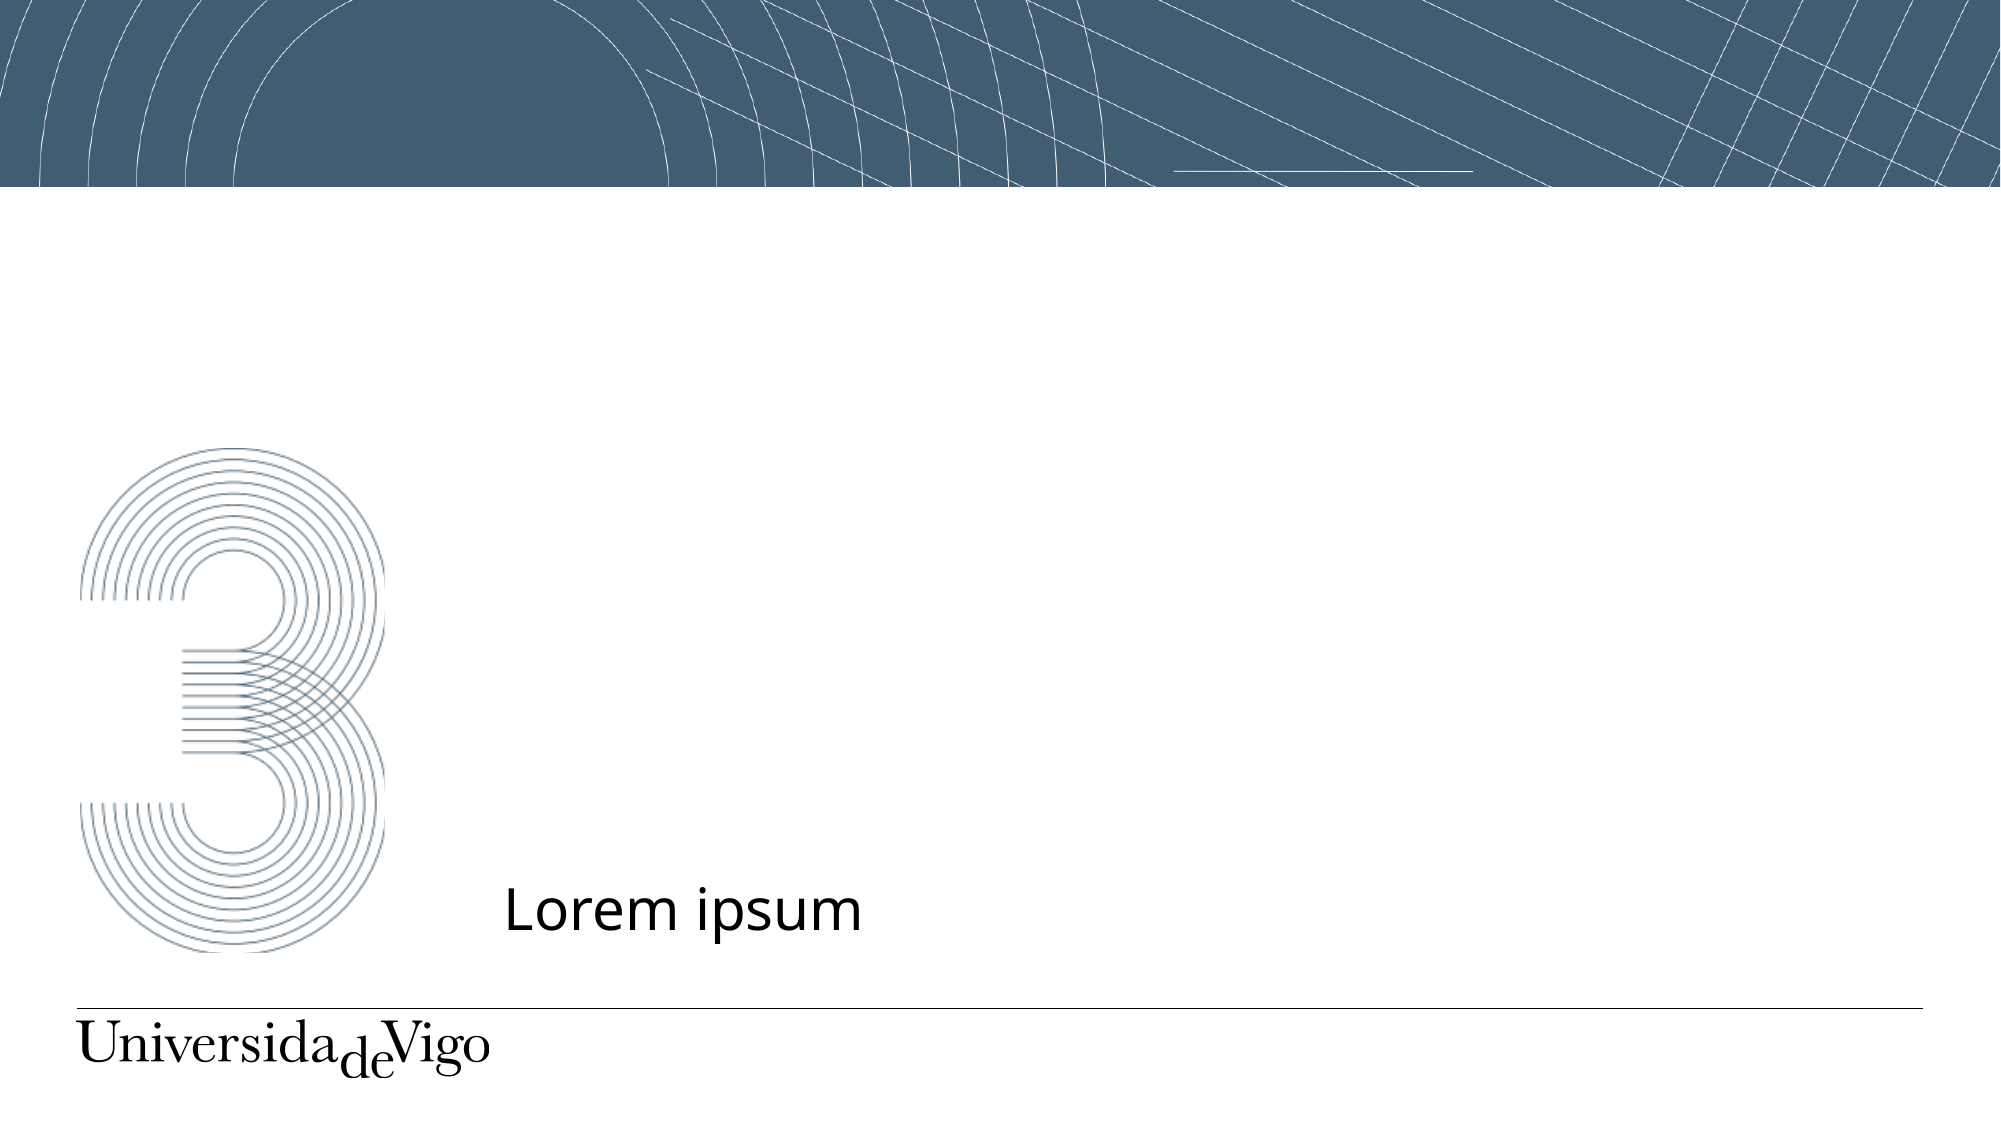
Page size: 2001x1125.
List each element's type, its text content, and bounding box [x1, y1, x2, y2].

picture [76, 1019, 489, 1078]
list Lorem ipsum [488, 414, 1913, 951]
picture [80, 448, 385, 953]
